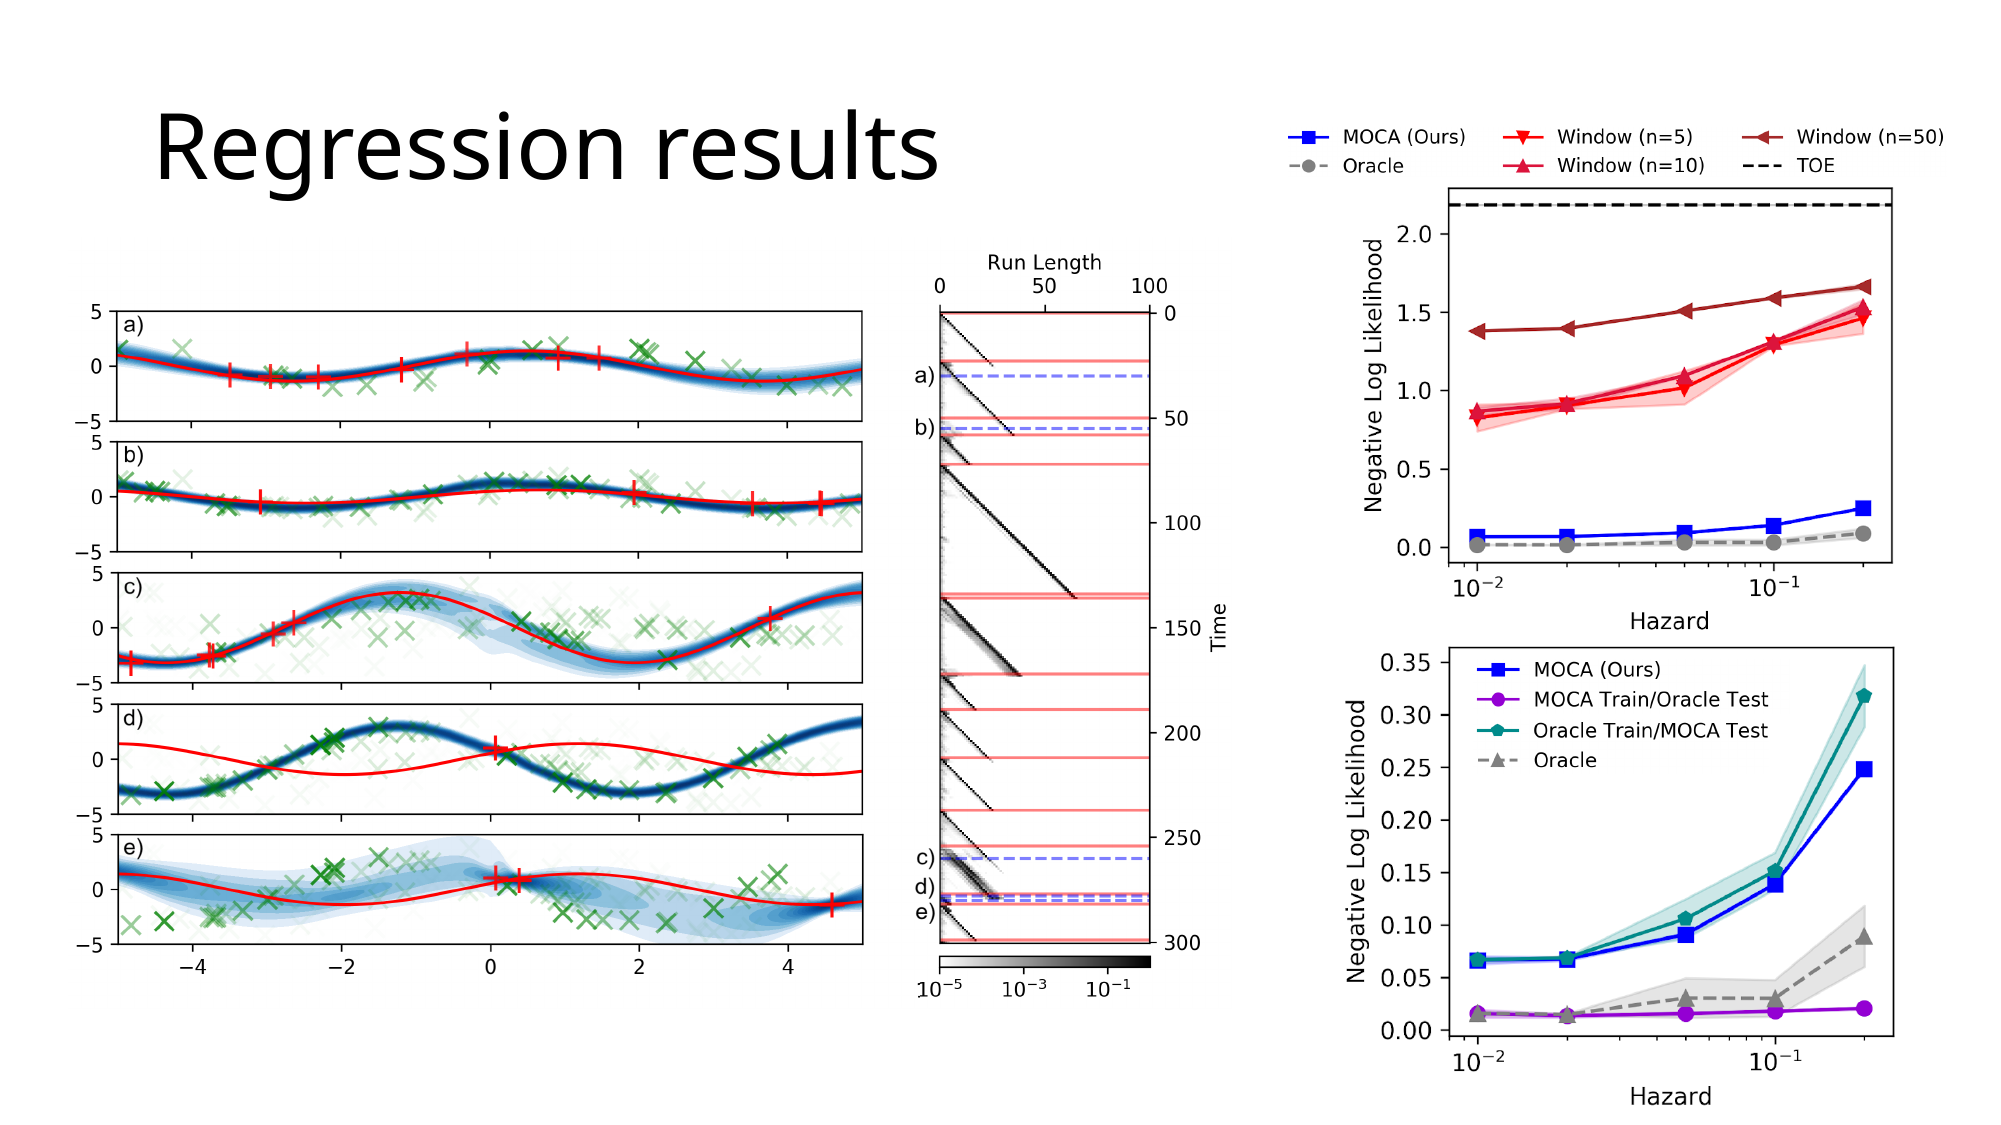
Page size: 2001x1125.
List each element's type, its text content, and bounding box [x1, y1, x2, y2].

title Regression results [137, 59, 1863, 240]
picture [1288, 127, 1947, 1110]
picture [68, 237, 1232, 1009]
